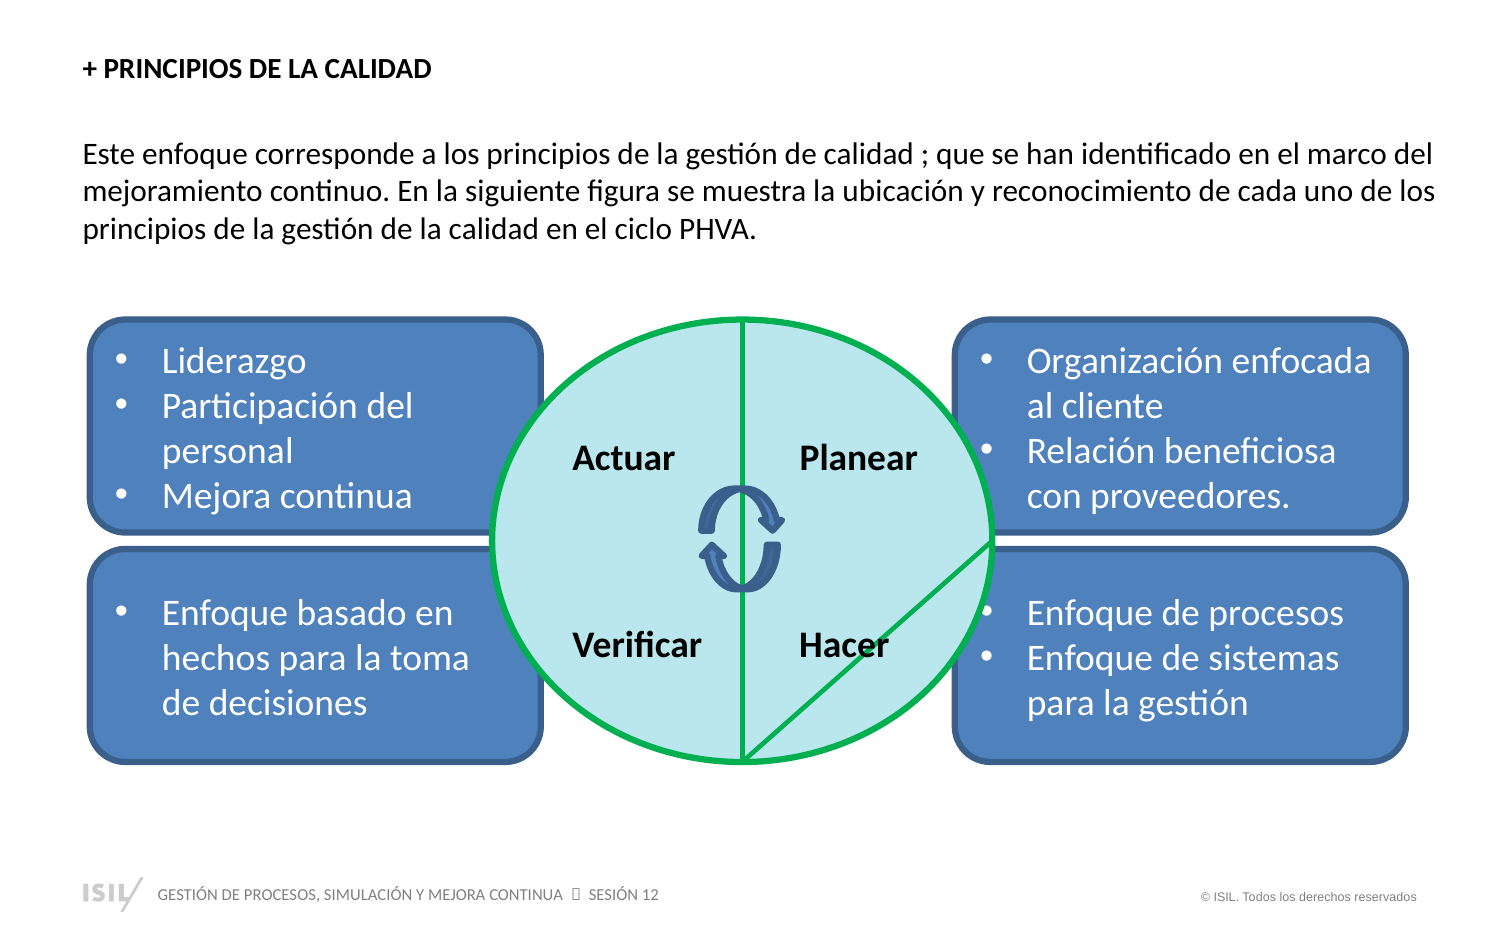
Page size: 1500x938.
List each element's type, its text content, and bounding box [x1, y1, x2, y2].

text_box Planear [784, 426, 933, 486]
text_box Enfoque de procesos Enfoque de sistemas para la gestión [951, 545, 1409, 766]
text_box Liderazgo Participación del personal Mejora continua [86, 316, 544, 536]
text_box + PRINCIPIOS DE LA CALIDAD [82, 53, 482, 85]
text_box Actuar [557, 426, 691, 486]
text_box Enfoque basado en hechos para la toma de decisiones [86, 545, 544, 766]
text_box Este enfoque corresponde a los principios de la gestión de calidad ; que se han identificado en el marco del mejoramiento continuo. En la siguiente figura se muestra la ubicación y reconocimiento de cada uno de los principios de la gestión de la calidad en el ciclo PHVA. [82, 132, 1448, 246]
text_box [698, 541, 782, 593]
text_box [488, 316, 996, 766]
text_box Organización enfocada al cliente Relación beneficiosa con proveedores. [951, 316, 1409, 536]
text_box Verificar [557, 612, 718, 673]
text_box [698, 485, 785, 534]
text_box Hacer [784, 612, 905, 673]
